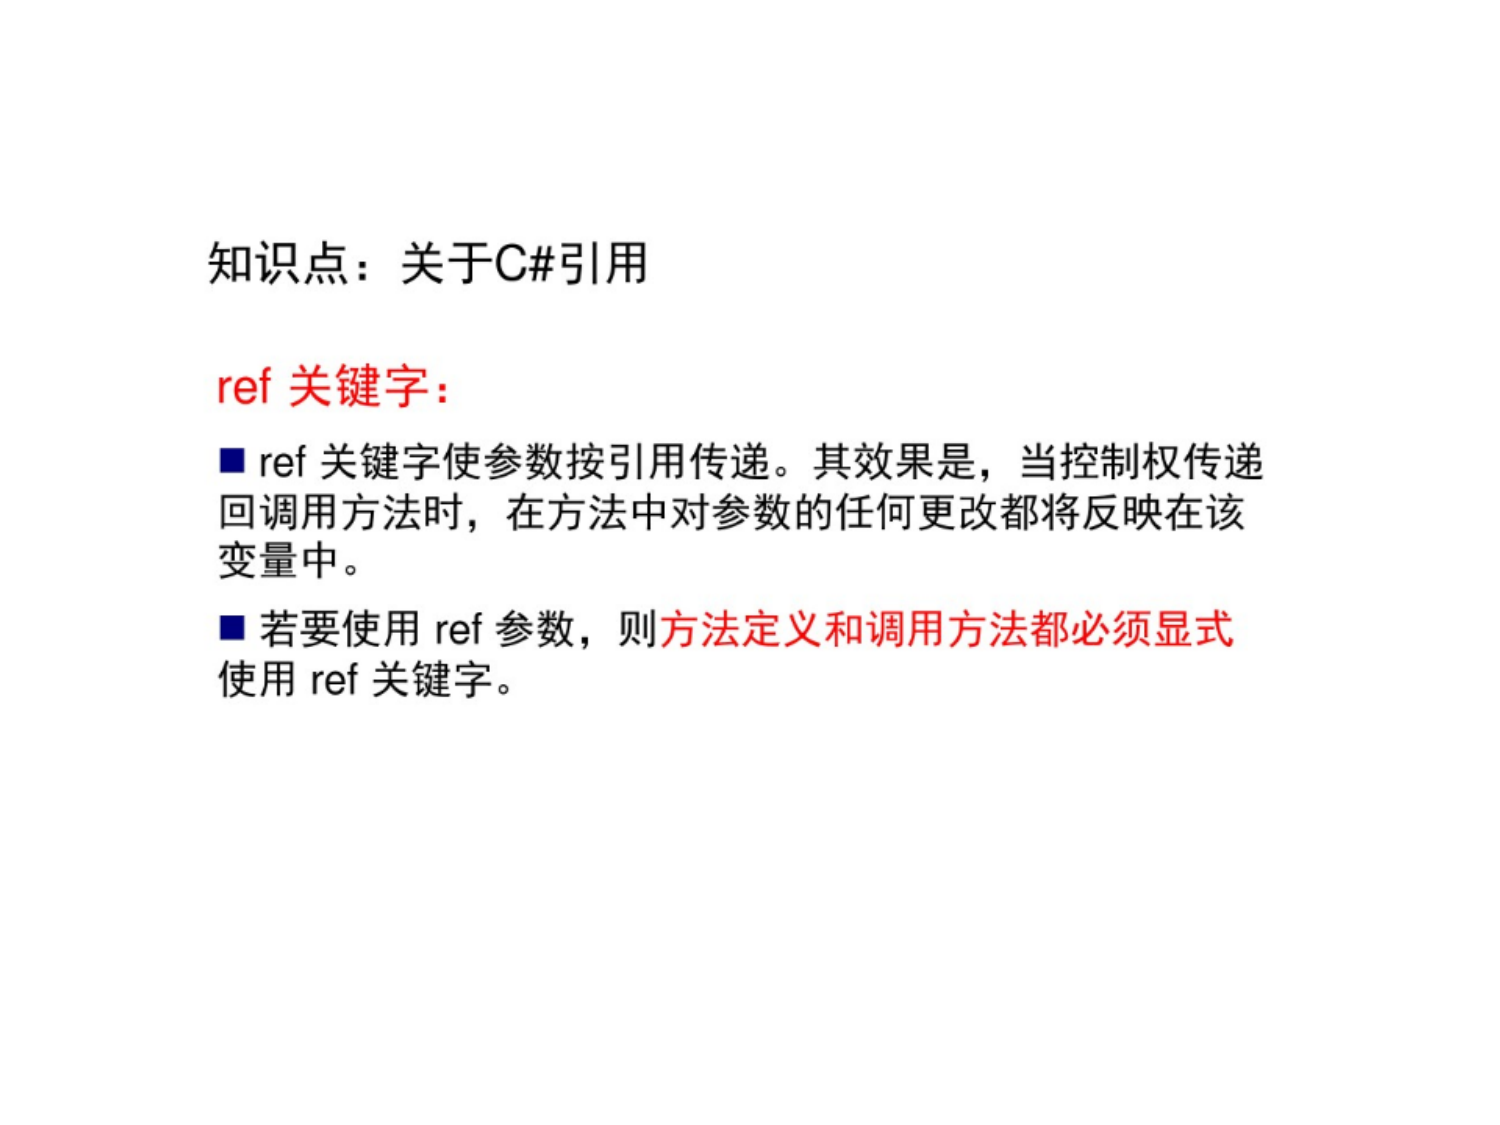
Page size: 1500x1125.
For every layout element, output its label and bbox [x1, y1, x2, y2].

picture [134, 215, 1365, 910]
